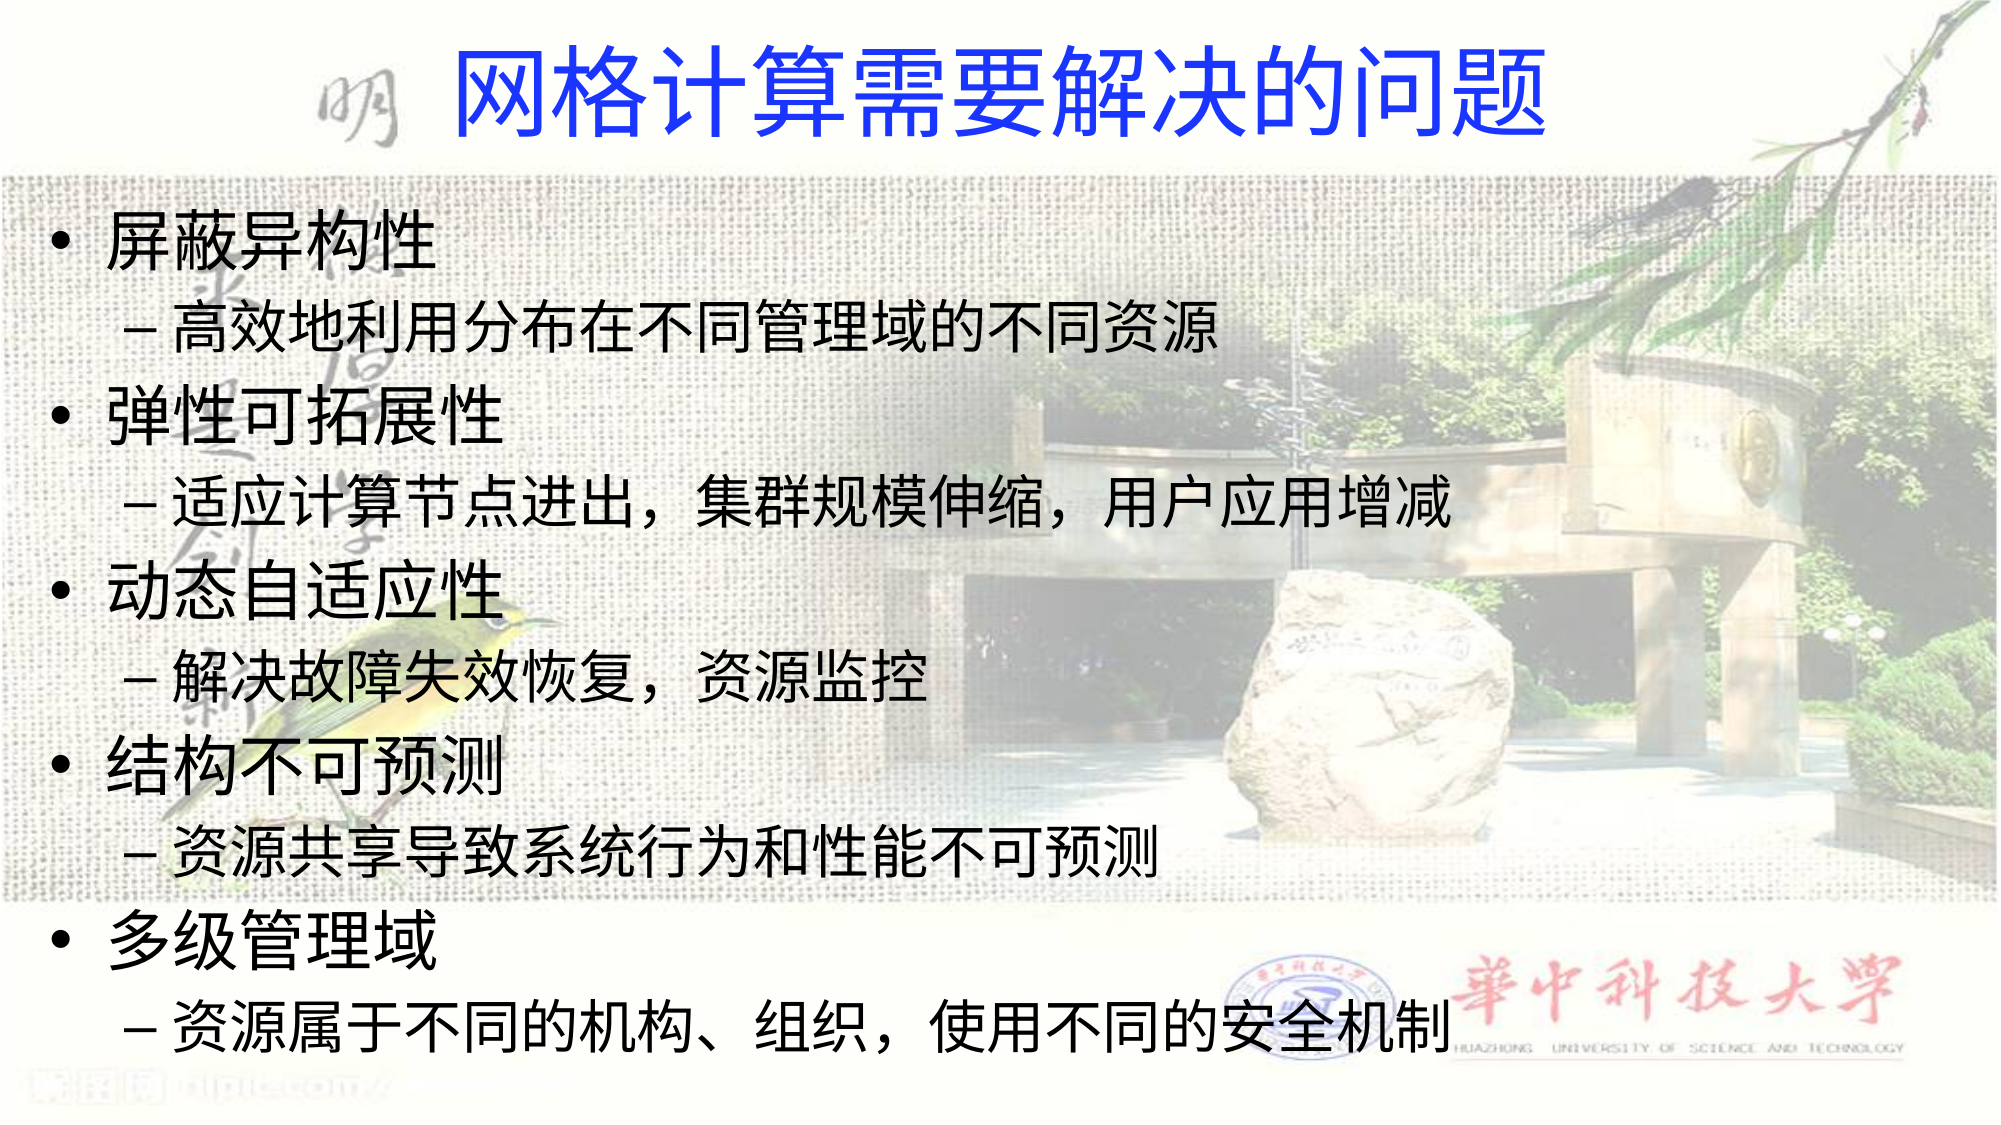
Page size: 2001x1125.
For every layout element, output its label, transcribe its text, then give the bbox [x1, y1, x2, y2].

title 网格计算需要解决的问题 [0, 0, 2000, 183]
picture [1, 183, 1999, 1125]
list 屏蔽异构性 高效地利用分布在不同管理域的不同资源 弹性可拓展性 适应计算节点进出，集群规模伸缩，用户应用增减 动态自适应性 解决故障失效恢复，资源监控 结构不可预测 资源共享导致系统行为和性能不可预测 多级管理域 资源属于不同的机构、组织，使用不同的安全机制 [34, 191, 1958, 1103]
